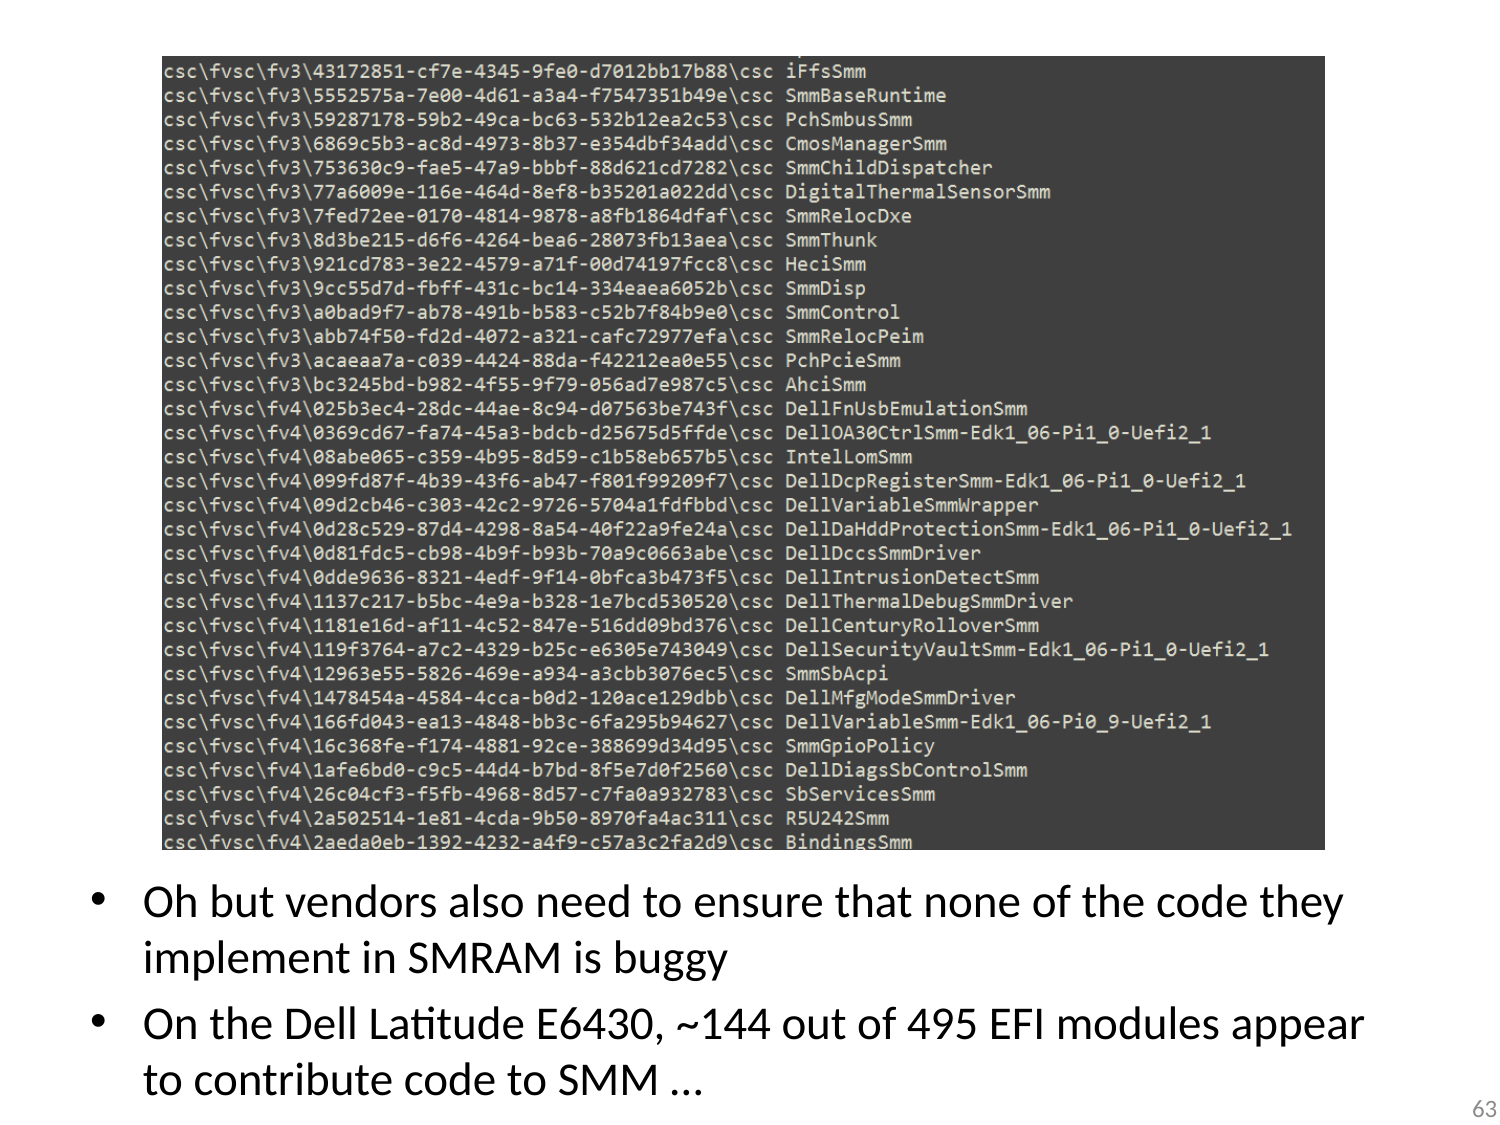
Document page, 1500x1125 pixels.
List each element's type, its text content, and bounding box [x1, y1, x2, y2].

slide_number 63 [1162, 1077, 1500, 1125]
list Oh but vendors also need to ensure that none of the code they implement in SMRAM is buggy On the Dell Latitude E6430, ~144 out of 495 EFI modules appear to contribute code to SMM … [75, 862, 1425, 1113]
picture [162, 55, 1326, 851]
